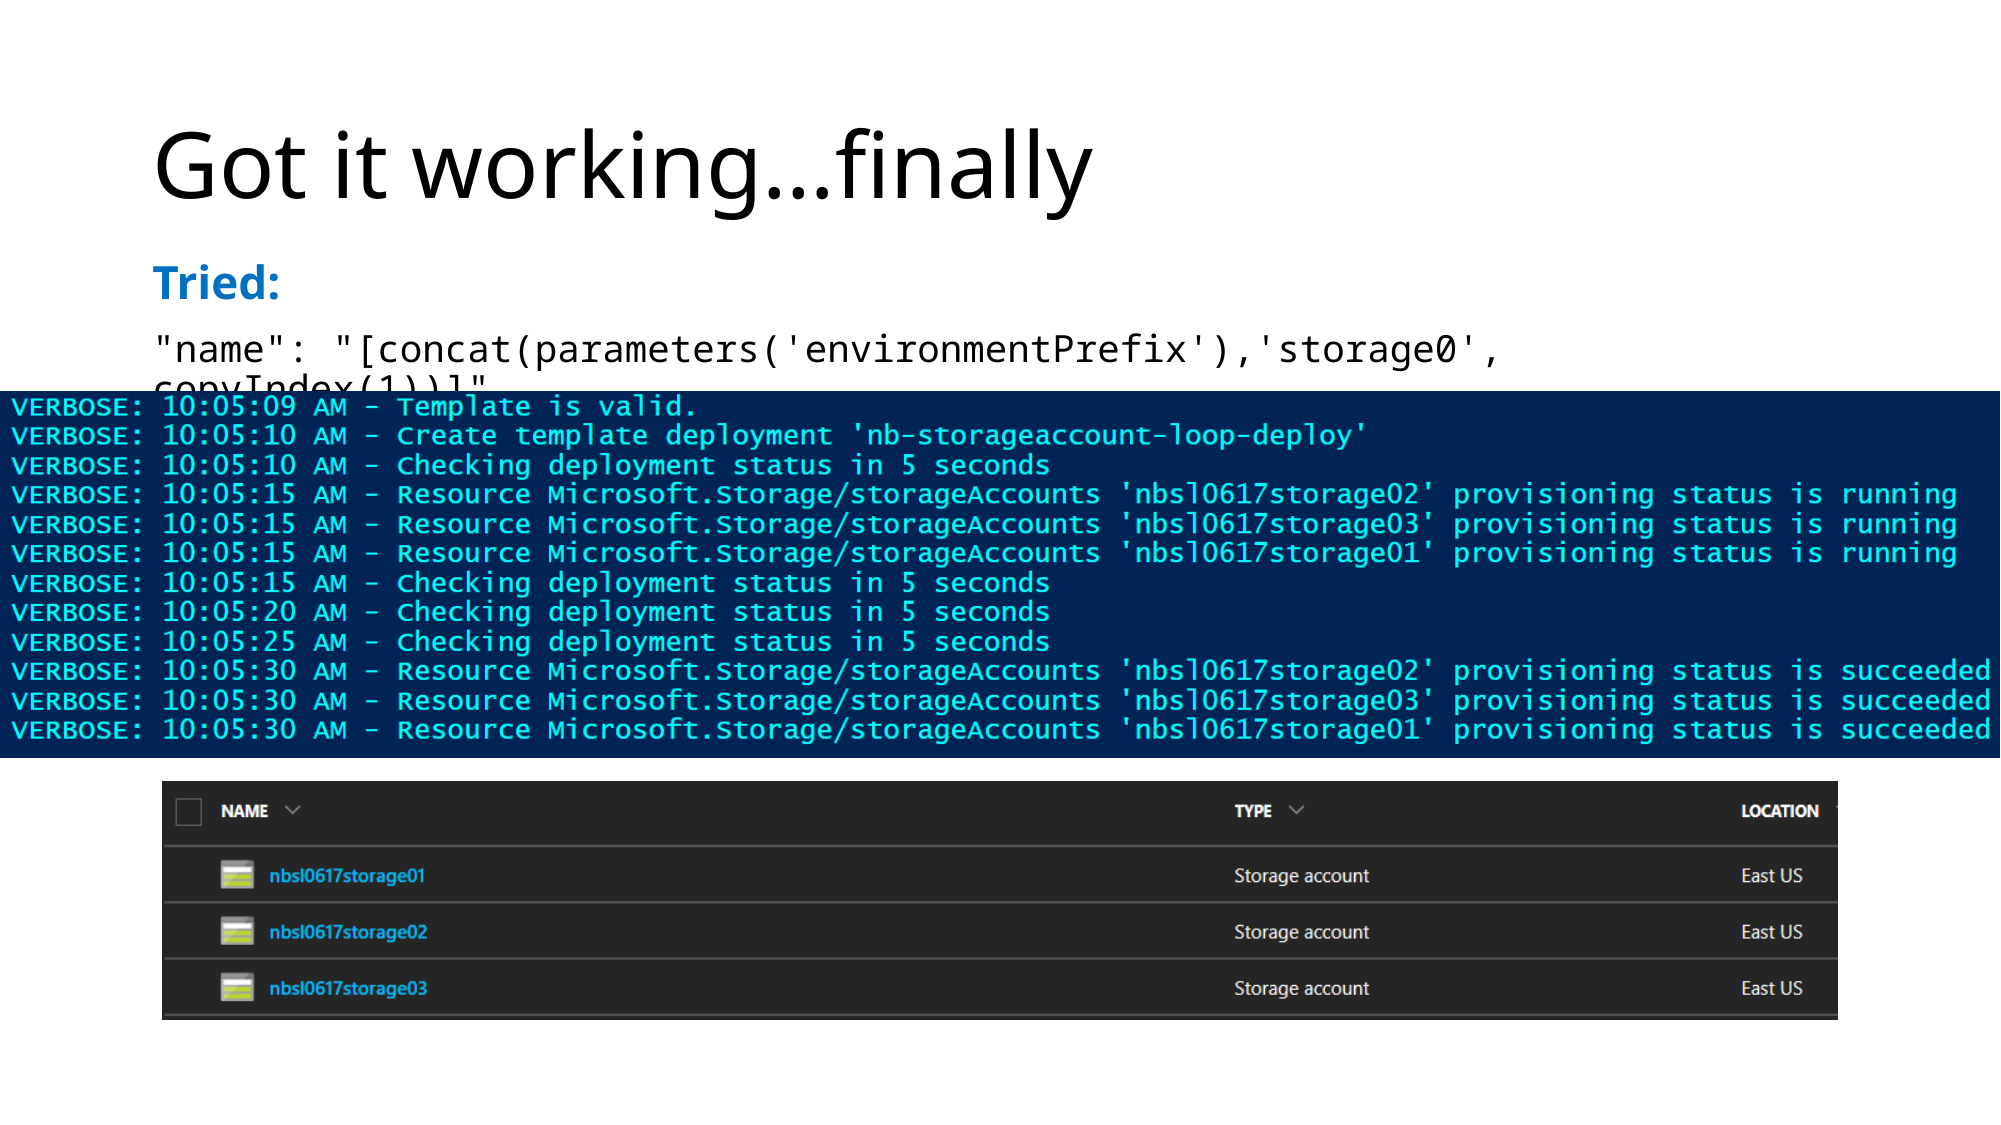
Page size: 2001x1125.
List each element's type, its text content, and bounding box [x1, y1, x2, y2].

picture [0, 391, 2000, 758]
picture [162, 781, 1838, 1020]
title Got it working…finally [137, 59, 1863, 278]
list Tried: "name": "[concat(parameters('environmentPrefix'),'storage0', copyIndex(1))]" [137, 252, 1802, 391]
list Tried: "name": "[concat(parameters('environmentPrefix'),'storage0', copyIndex(1))]" [137, 758, 1802, 966]
